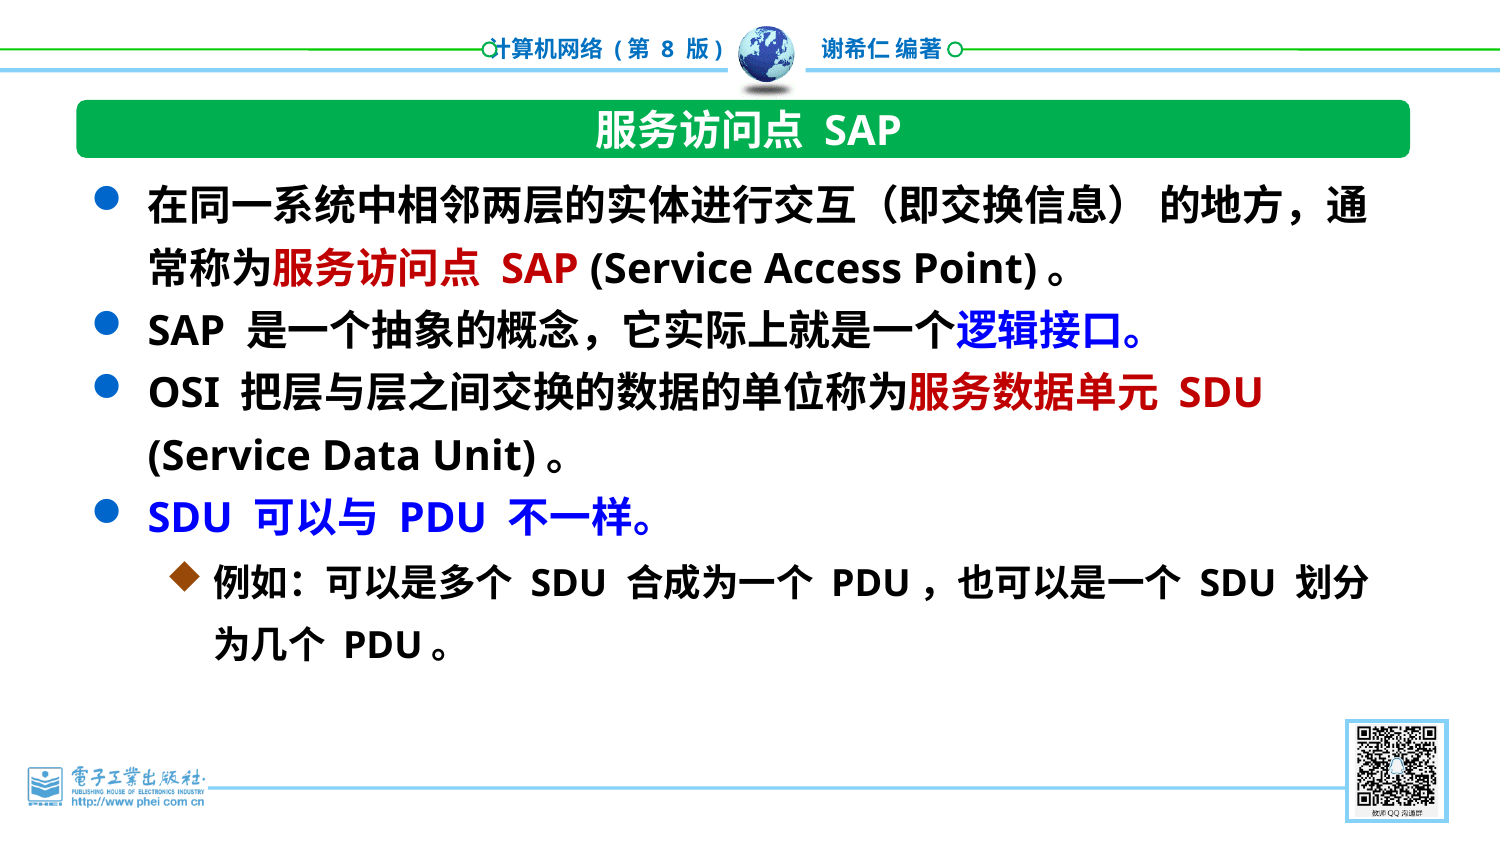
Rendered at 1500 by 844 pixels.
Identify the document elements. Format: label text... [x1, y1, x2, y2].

list 服务访问点 SAP [204, 99, 1293, 158]
picture [736, 24, 796, 99]
picture [1355, 724, 1438, 817]
picture [23, 764, 208, 809]
list 在同一系统中相邻两层的实体进行交互（即交换信息） 的地方，通常称为服务访问点 SAP (Service Access Point)。 SAP 是一个抽象的概念，它实际上就是一个逻辑接口。 OSI 把层与层之间交换的数据的单位称为服务数据单元 SDU (Service Data Unit)。 SDU 可以与 PDU 不一样。 例如：可以是多个 SDU 合成为一个 PDU，也可以是一个 SDU 划分为几个 PDU。 [76, 159, 1410, 716]
